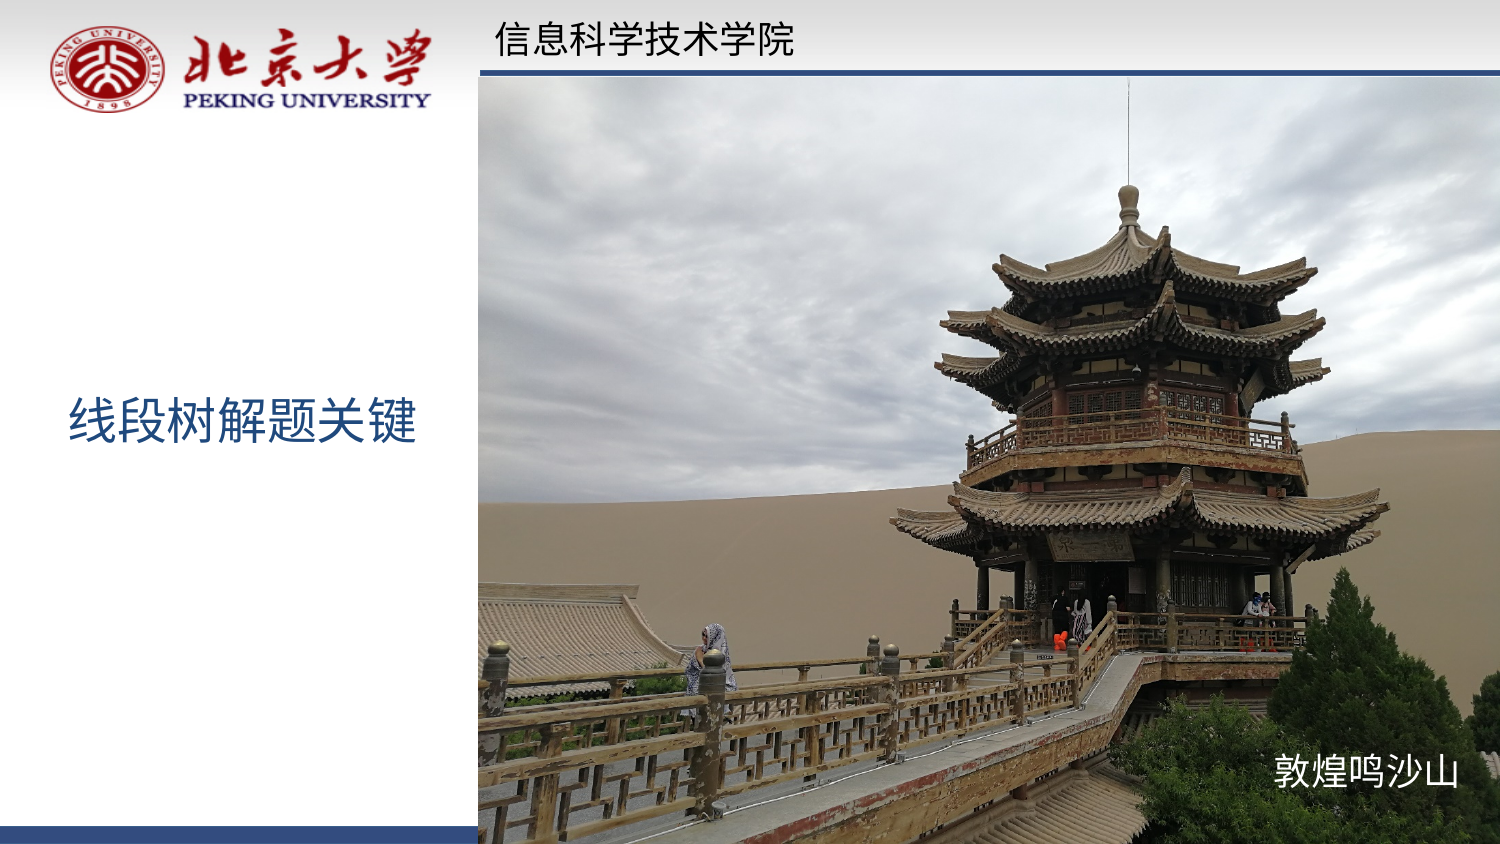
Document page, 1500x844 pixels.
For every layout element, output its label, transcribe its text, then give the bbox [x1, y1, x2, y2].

text_box 线段树解题关键 [17, 377, 467, 461]
picture [0, 0, 1500, 844]
text_box 信息科学技术学院 [480, 8, 810, 69]
